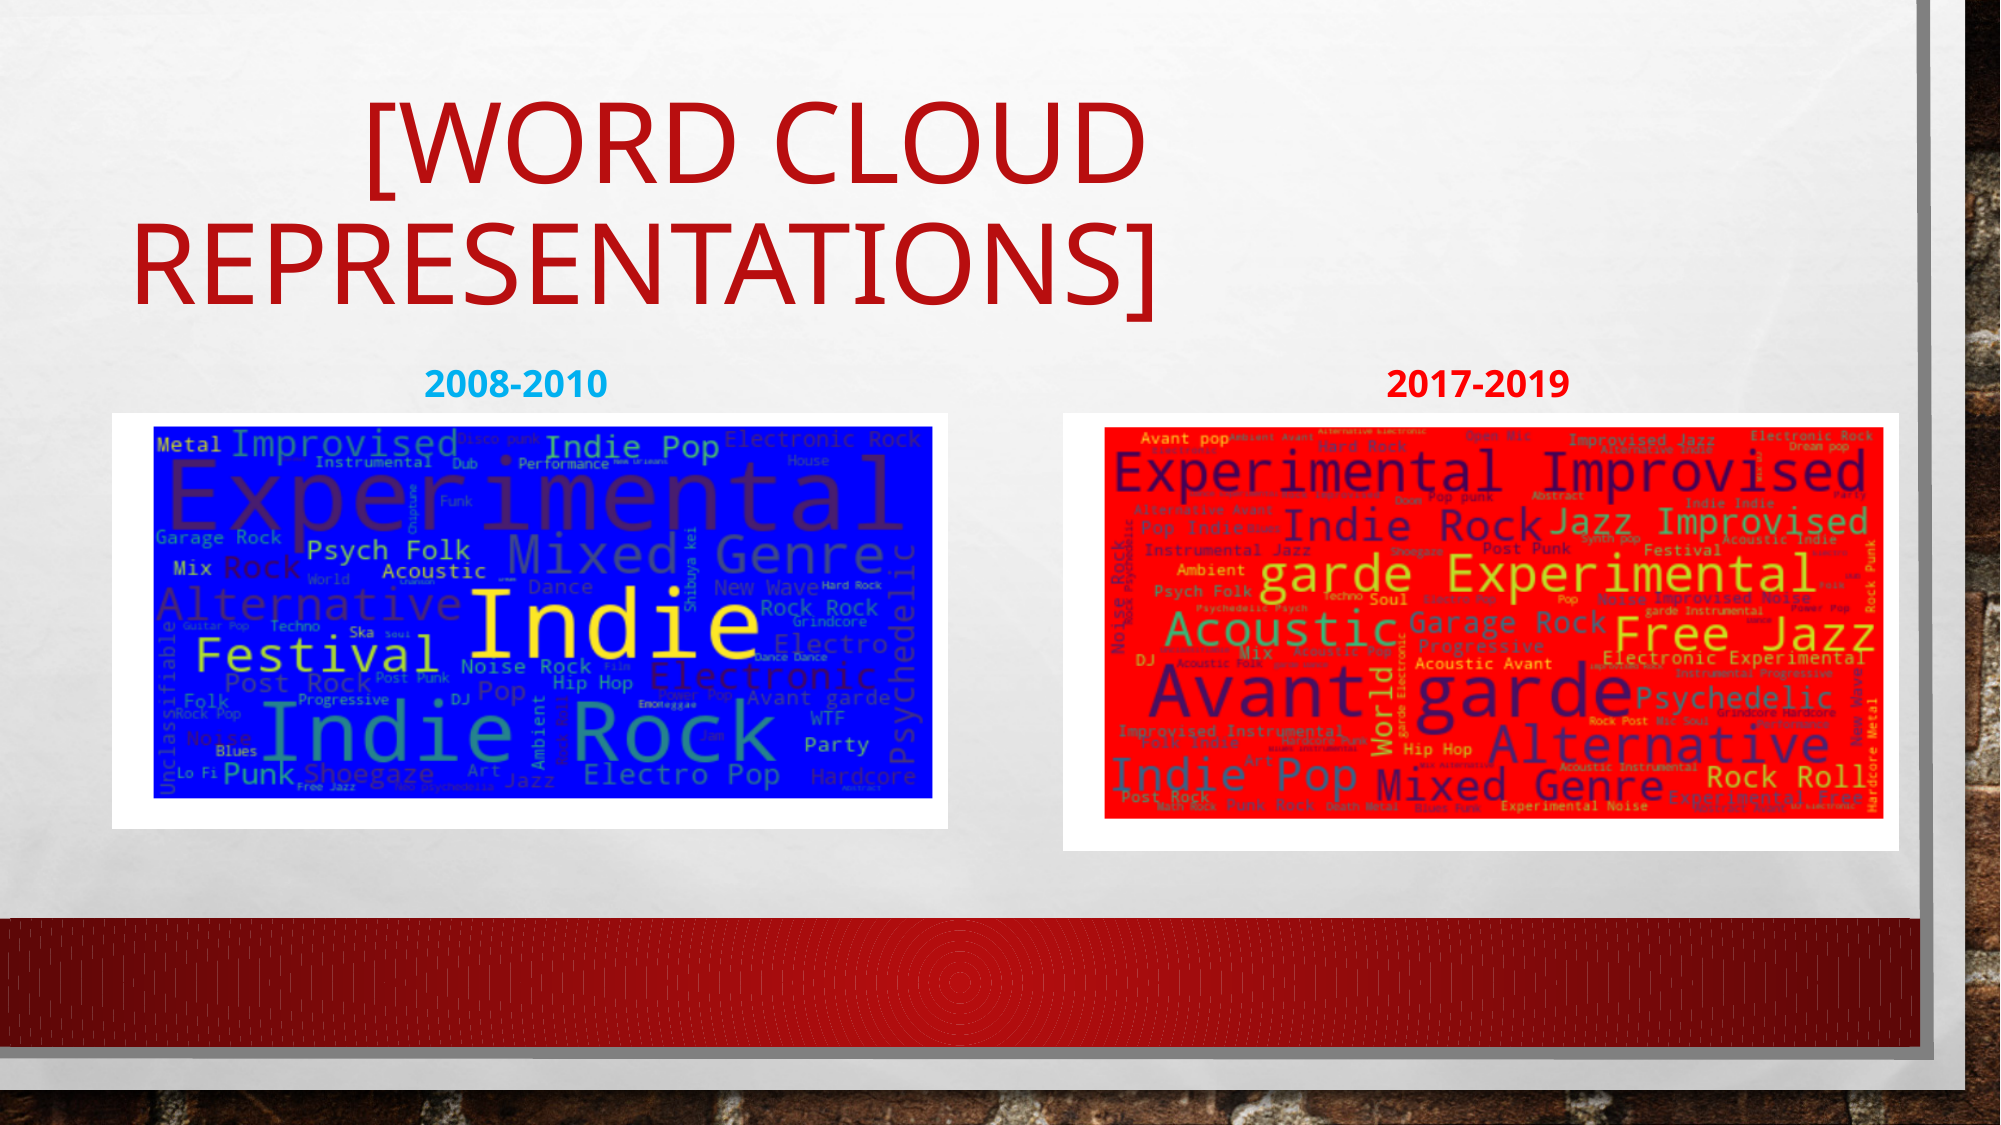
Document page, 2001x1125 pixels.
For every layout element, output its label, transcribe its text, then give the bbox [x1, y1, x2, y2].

text_box 2008-2010 [409, 352, 624, 413]
picture [0, 0, 2000, 1125]
title [word cloud representations] [112, 112, 1818, 303]
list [112, 413, 948, 829]
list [1063, 413, 1899, 851]
text_box 2017-2019 [1371, 352, 1637, 413]
